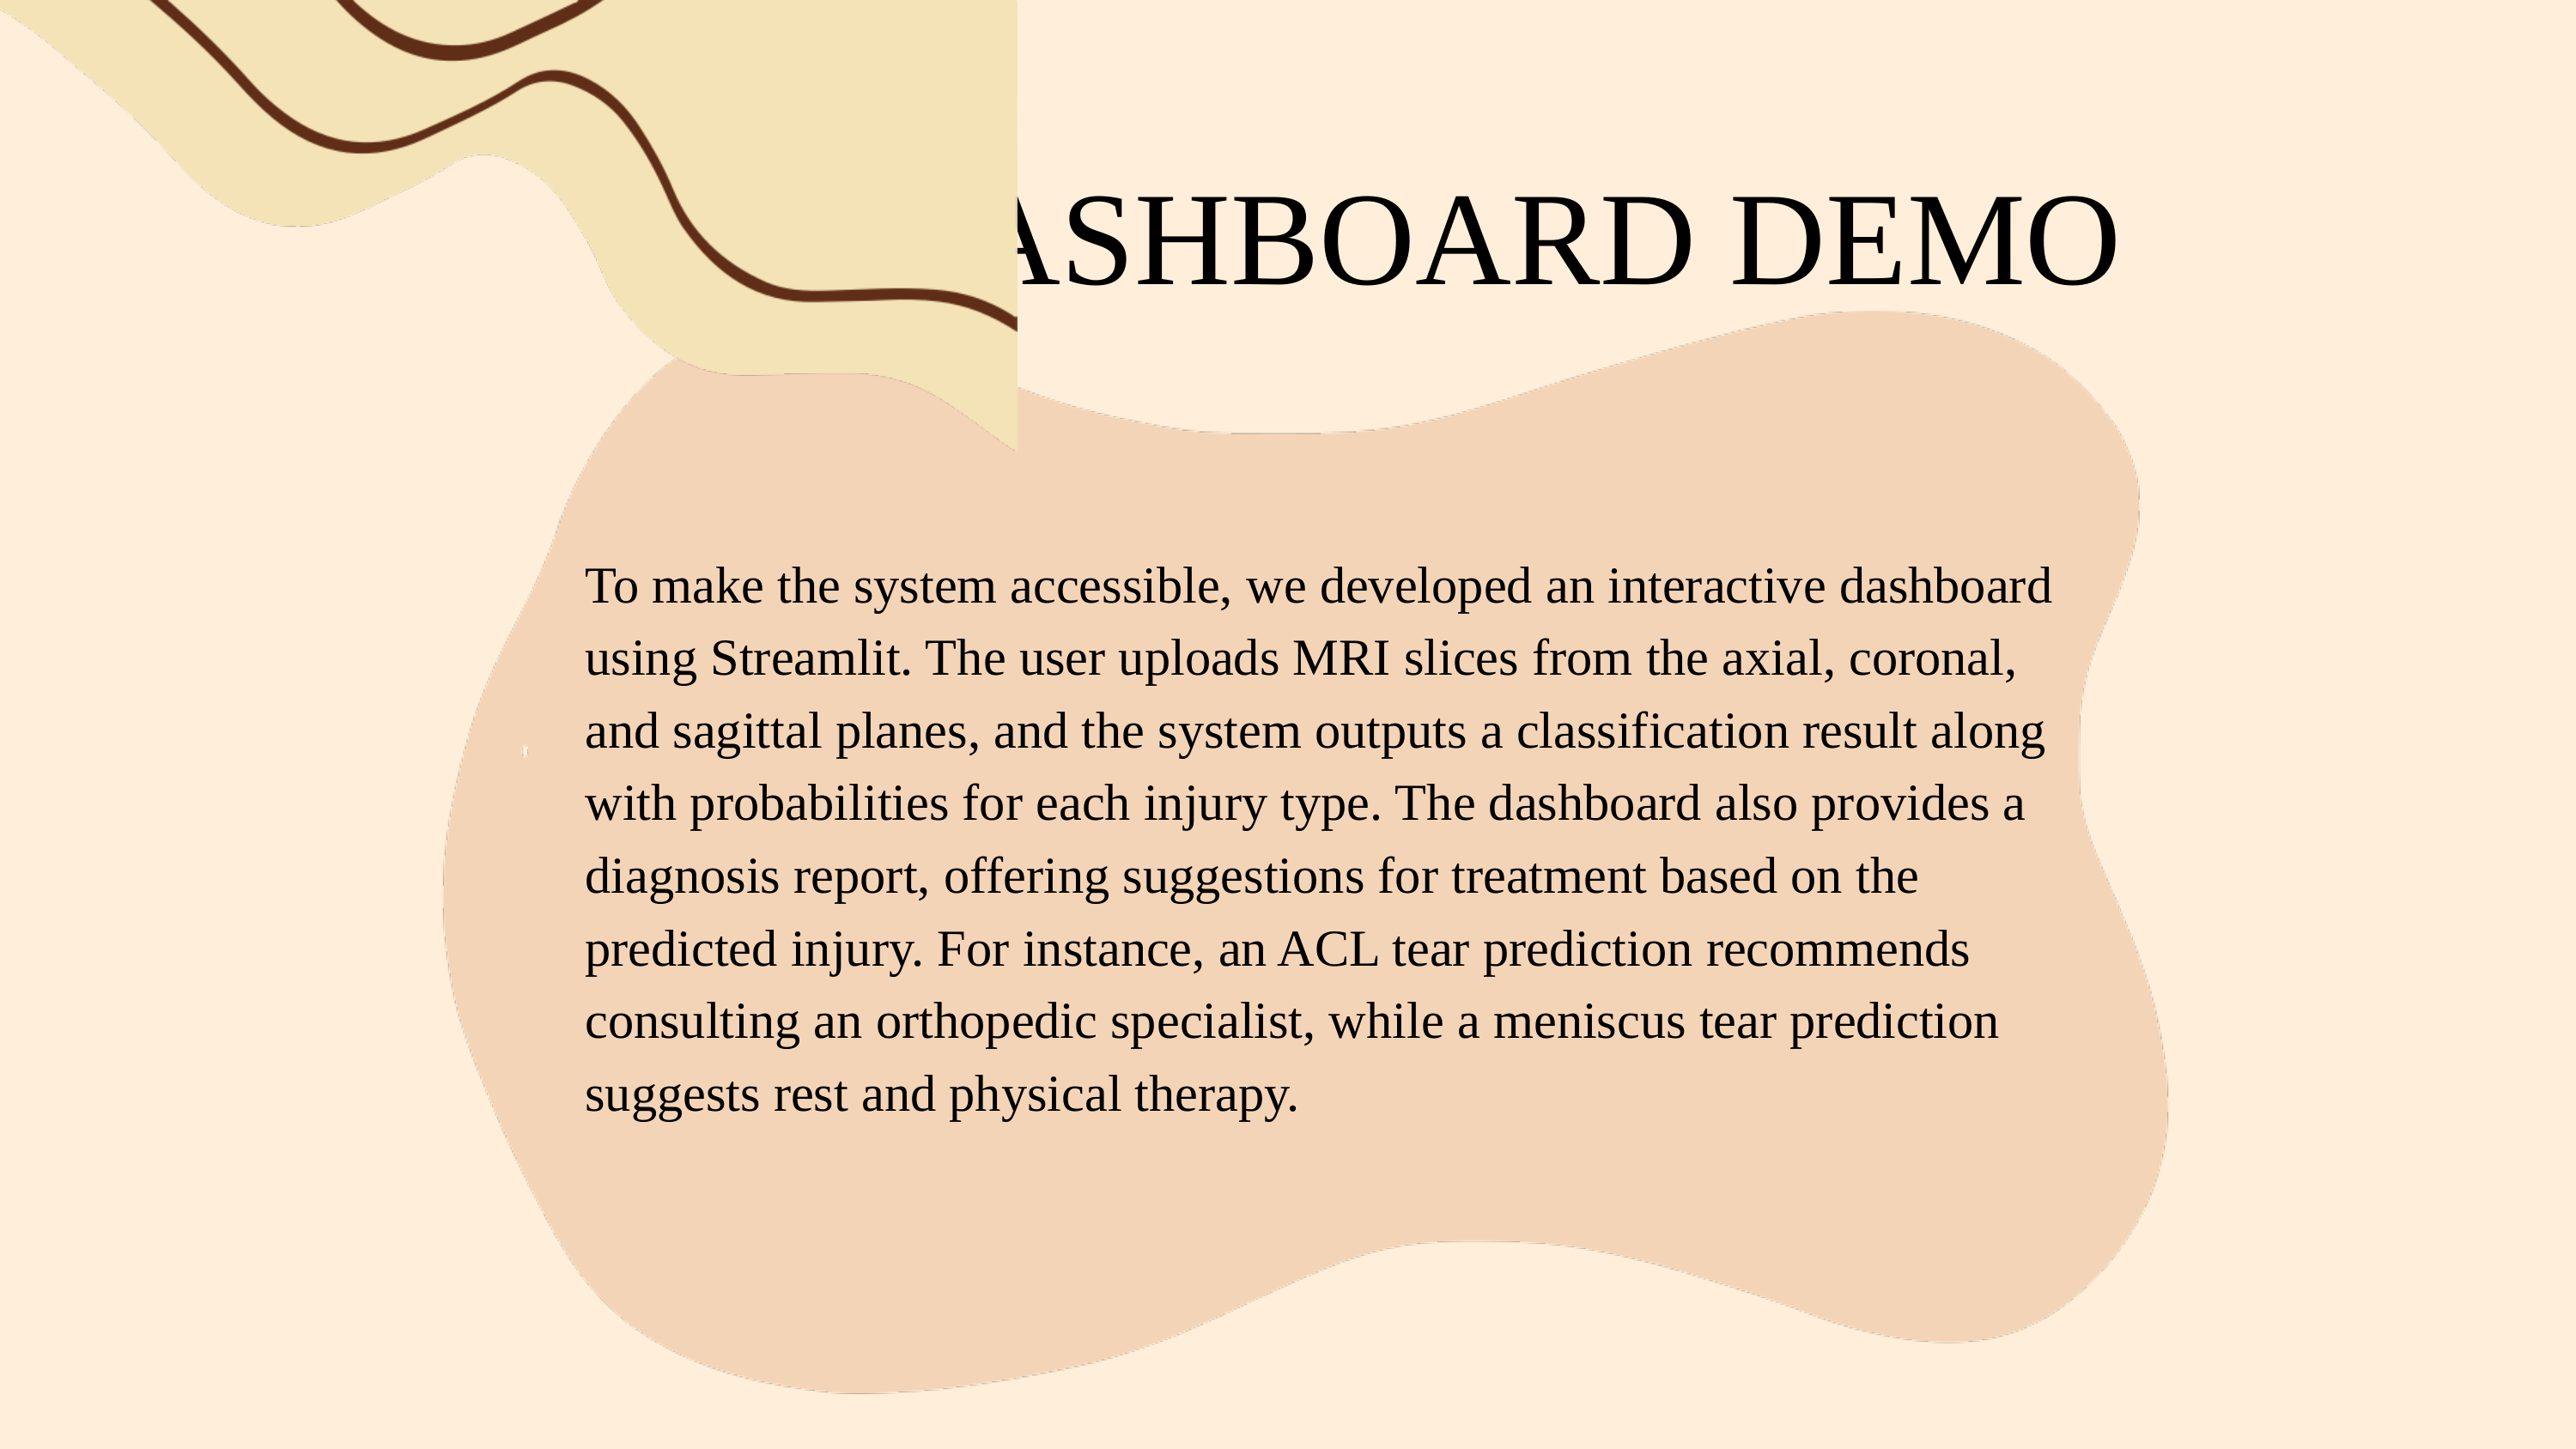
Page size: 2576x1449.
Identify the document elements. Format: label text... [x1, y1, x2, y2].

text_box DASHBOARD DEMO [1018, 191, 2228, 312]
text_box To make the system accessible, we developed an interactive dashboard using Streamlit. The user uploads MRI slices from the axial, coronal, and sagittal planes, and the system outputs a classification result along with probabilities for each injury type. The dashboard also provides a diagnosis report, offering suggestions for treatment based on the predicted injury. For instance, an ACL tear prediction recommends consulting an orthopedic specialist, while a meniscus tear prediction suggests rest and physical therapy. [585, 540, 2088, 1122]
text_box [437, 312, 2176, 1396]
text_box [0, 0, 1018, 452]
